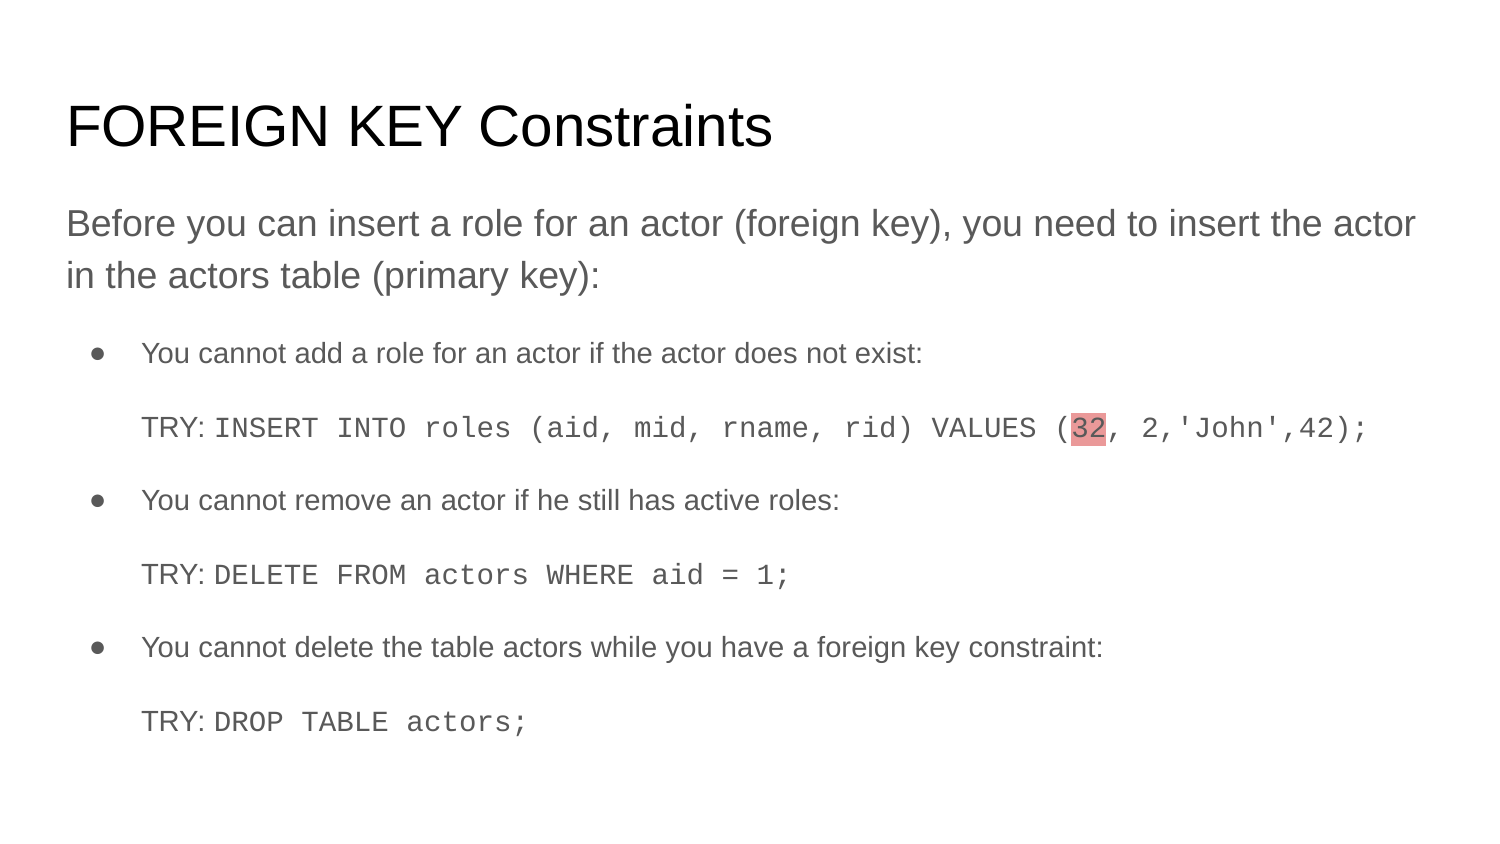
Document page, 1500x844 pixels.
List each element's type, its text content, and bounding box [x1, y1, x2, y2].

title FOREIGN KEY Constraints [51, 72, 1449, 167]
list Before you can insert a role for an actor (foreign key), you need to insert the actor in the actors table (primary key): You cannot add a role for an actor if the actor does not exist: TRY: INSERT INTO roles (aid, mid, rname, rid) VALUES (32, 2,'John',42); You cannot remove an actor if he still has active roles: TRY: DELETE FROM actors WHERE aid = 1; You cannot delete the table actors while you have a foreign key constraint: TRY: DROP TABLE actors; [51, 177, 1449, 738]
